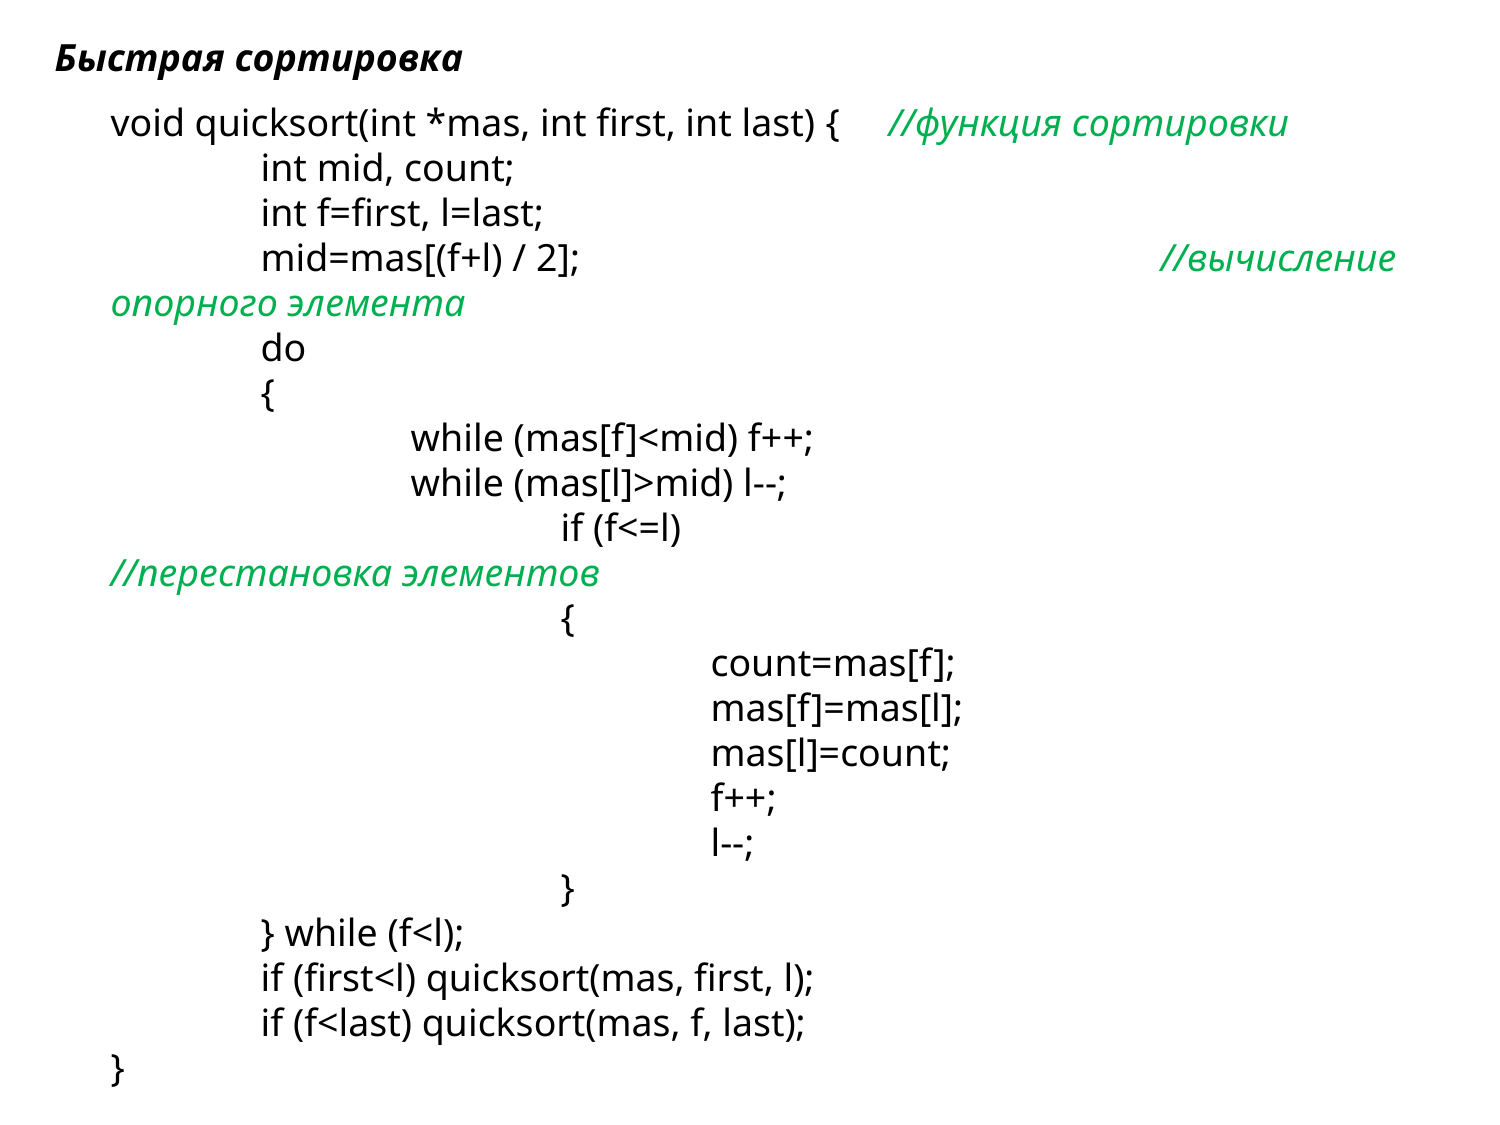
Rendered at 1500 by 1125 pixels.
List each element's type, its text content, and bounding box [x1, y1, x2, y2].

text_box void quicksort(int *mas, int first, int last) { //функция сортировки int mid, count; int f=first, l=last; mid=mas[(f+l) / 2]; //вычисление опорного элемента do { while (mas[f]<mid) f++; while (mas[l]>mid) l--; if (f<=l) //перестановка элементов { count=mas[f]; mas[f]=mas[l]; mas[l]=count; f++; l--; } } while (f<l); if (first<l) quicksort(mas, first, l); if (f<last) quicksort(mas, f, last); } [95, 91, 1446, 1097]
text_box Быстрая сортировка [39, 26, 479, 87]
